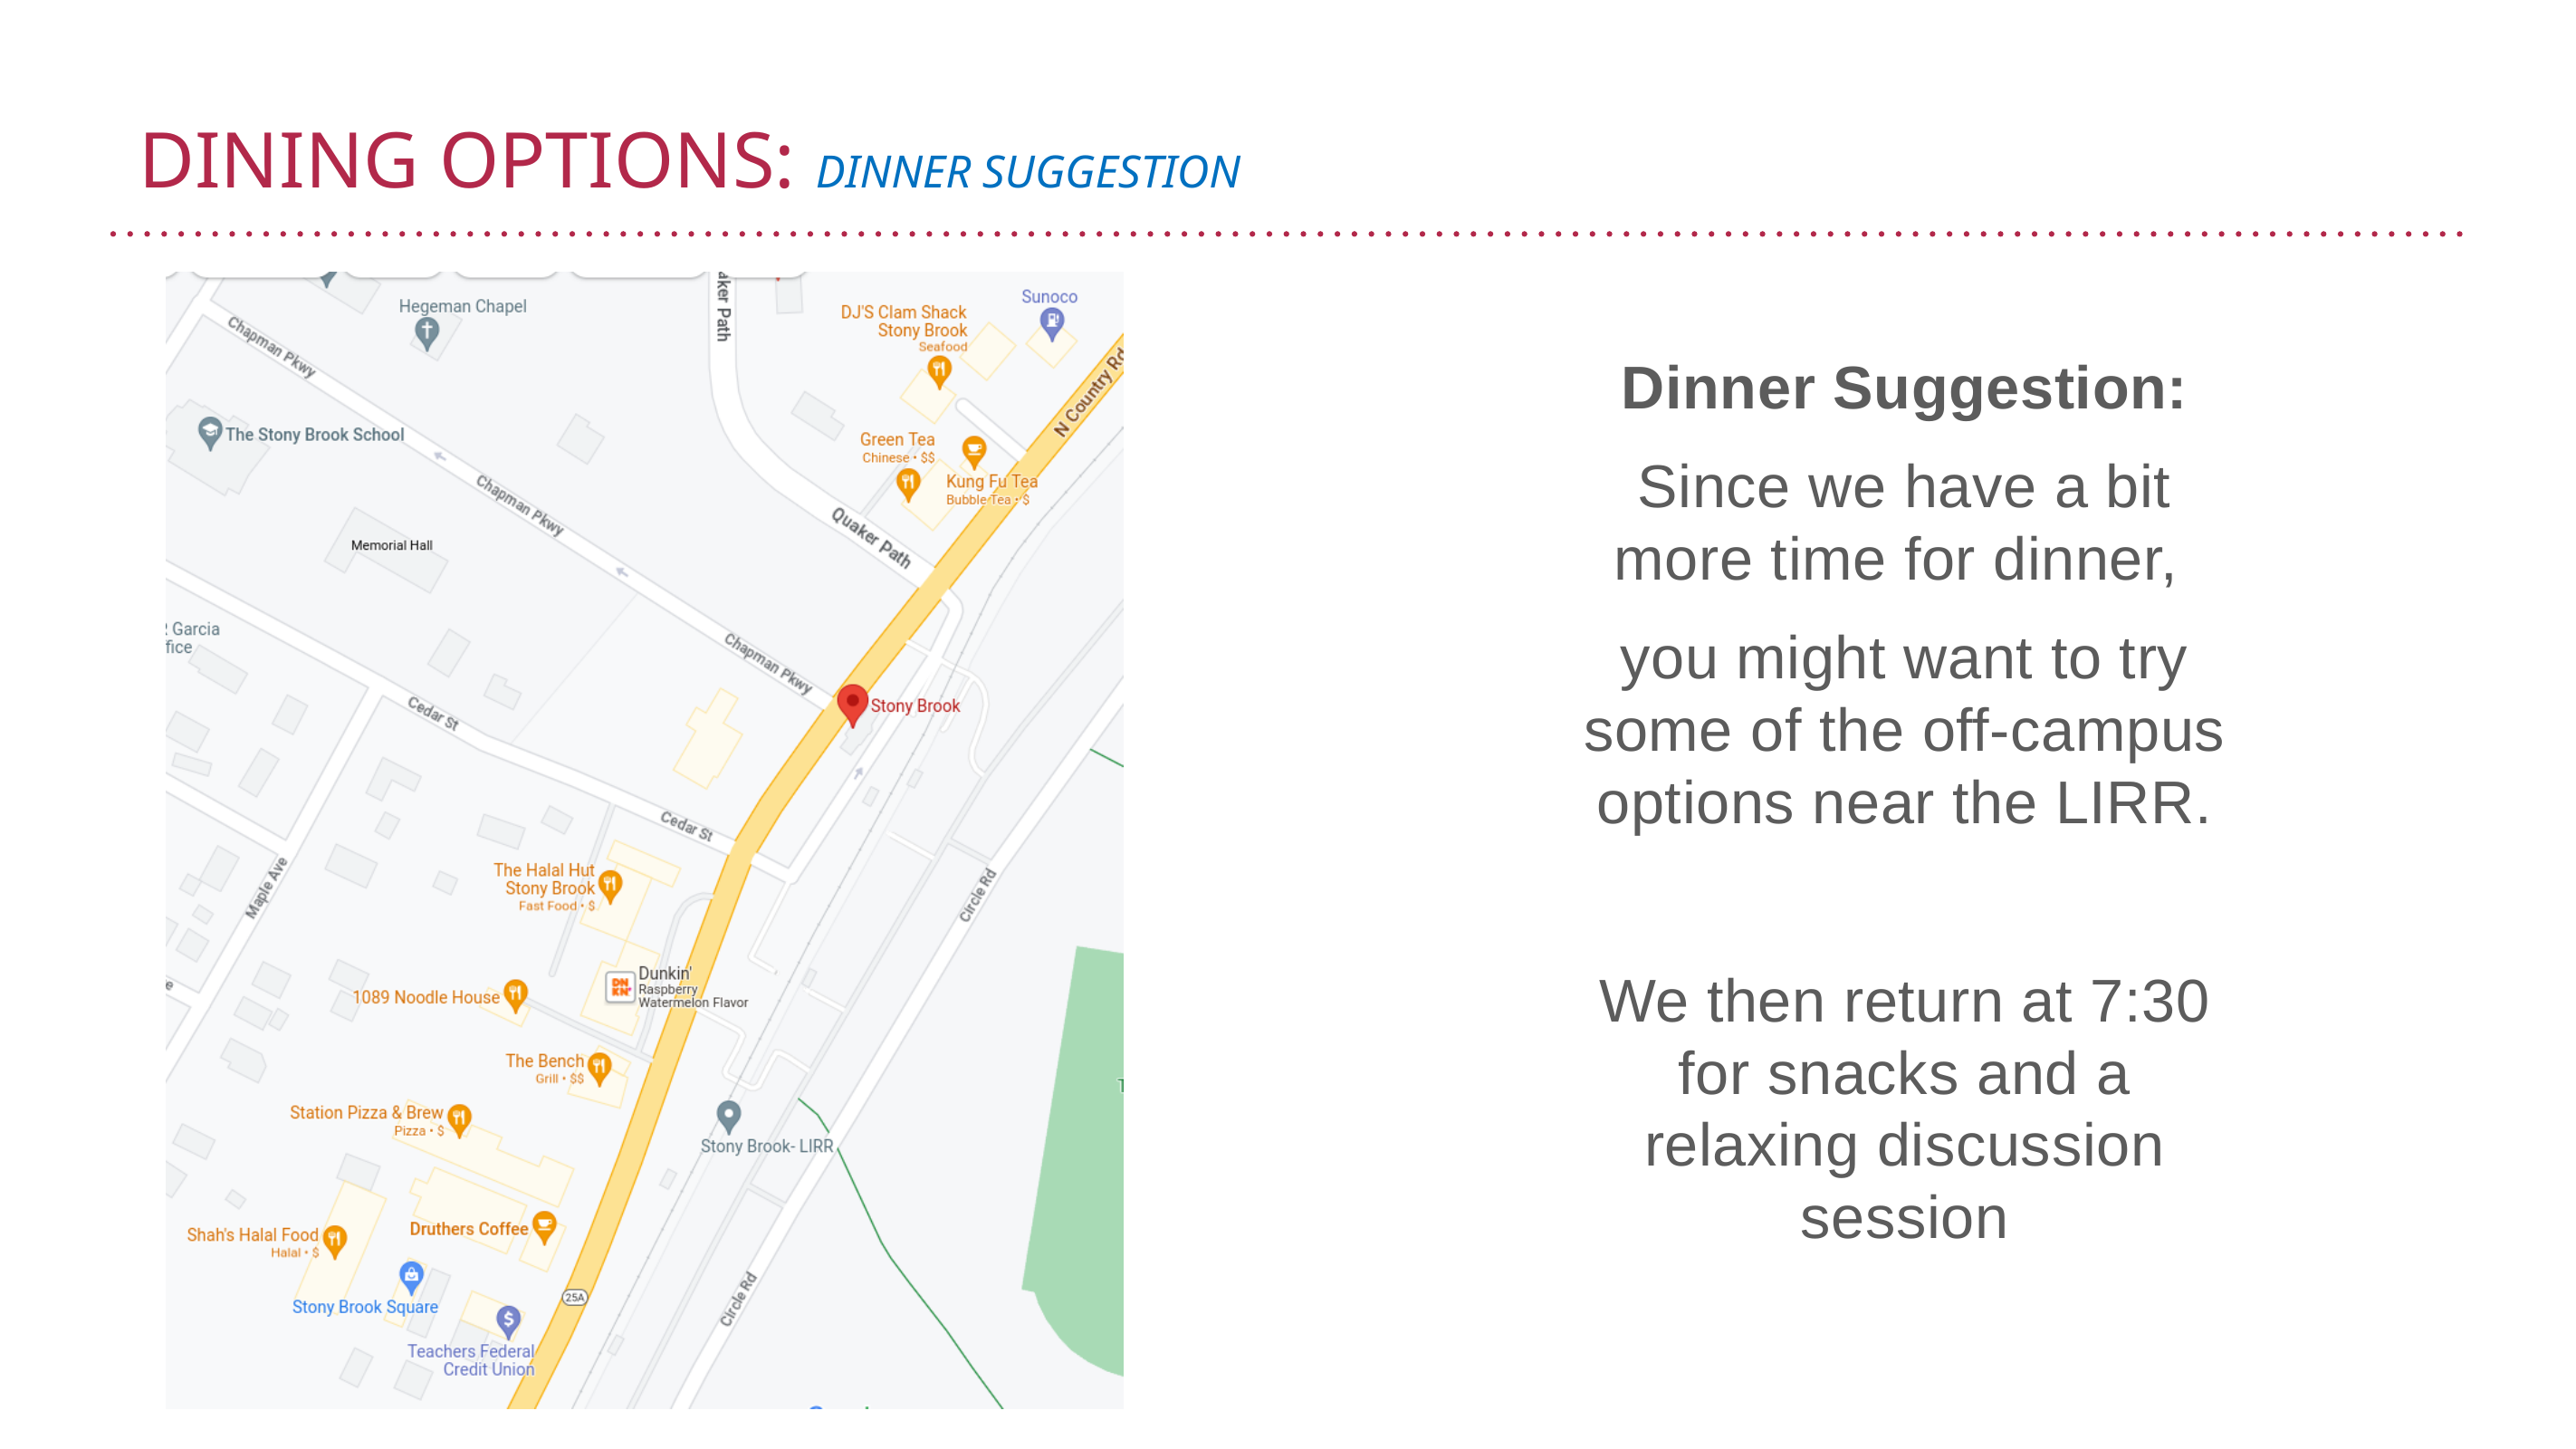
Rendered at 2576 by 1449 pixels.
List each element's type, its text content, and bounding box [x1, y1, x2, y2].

text_box Dinner Suggestion: Since we have a bit more time for dinner, you might want to try some of the off-campus options near the LIRR. We then return at 7:30 for snacks and a relaxing discussion session [1571, 341, 2238, 1259]
title Dining options: DINNER SUGGESTION [130, 103, 2482, 212]
picture [166, 271, 1124, 1409]
